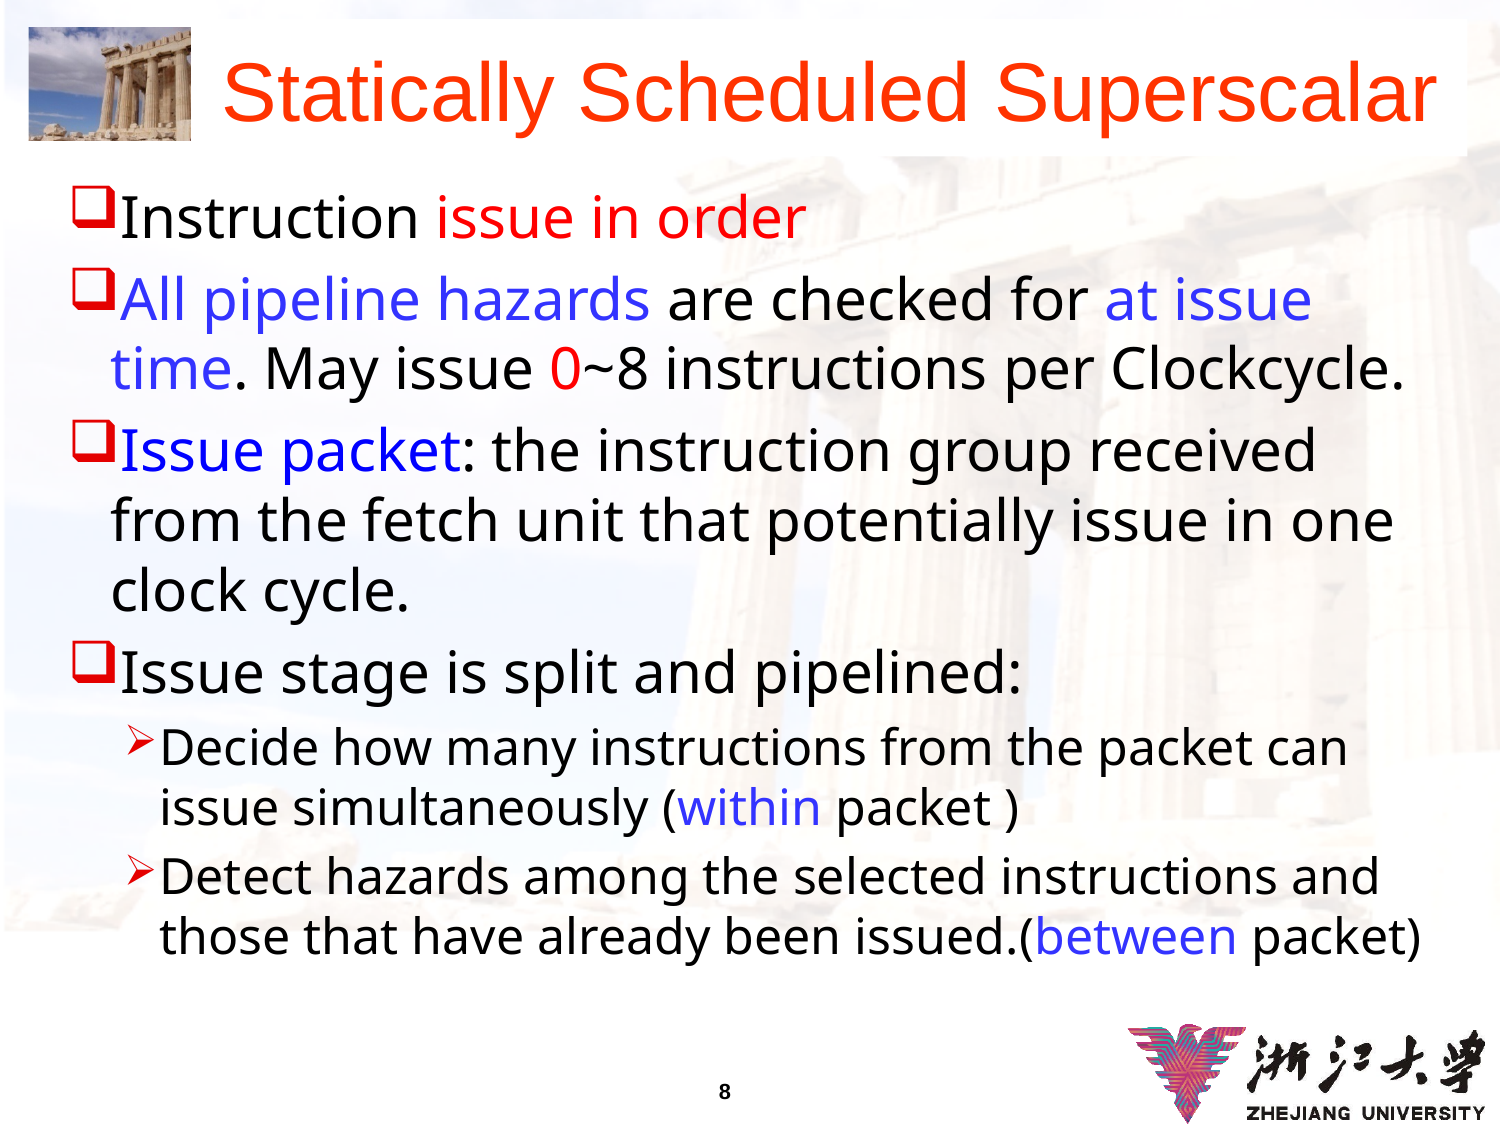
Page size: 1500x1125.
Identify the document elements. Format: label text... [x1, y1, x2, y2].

picture [0, 0, 1500, 1125]
list Instruction issue in order All pipeline hazards are checked for at issue time. May issue 0~8 instructions per Clockcycle. Issue packet: the instruction group received from the fetch unit that potentially issue in one clock cycle. Issue stage is split and pipelined: Decide how many instructions from the packet can issue simultaneously (within packet ) Detect hazards among the selected instructions and those that have already been issued.(between packet) [53, 172, 1468, 1000]
title Statically Scheduled Superscalar [206, 19, 1468, 157]
